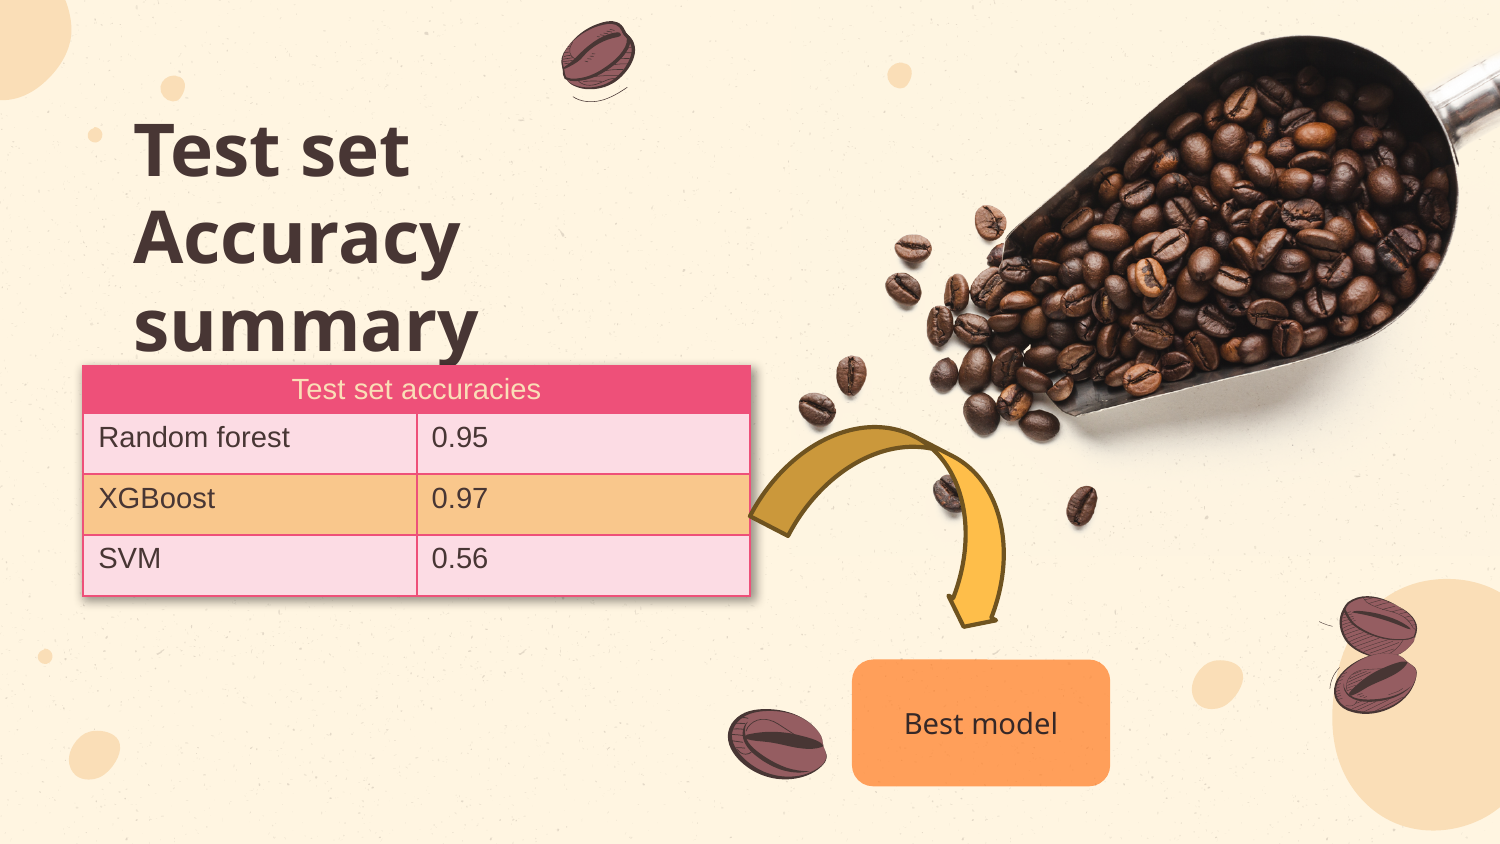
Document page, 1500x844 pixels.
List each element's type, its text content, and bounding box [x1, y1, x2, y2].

table_cell SVM [84, 536, 416, 595]
table_cell 0.97 [418, 475, 749, 534]
table_cell 0.56 [418, 536, 749, 595]
text_box [946, 564, 1006, 629]
text_box Best model [849, 657, 1113, 789]
title Test set Accuracy summary [118, 171, 689, 298]
table_header Test set accuracies [84, 366, 749, 412]
table_cell Random forest [84, 414, 416, 473]
table_cell XGBoost [84, 475, 416, 534]
table_cell 0.95 [418, 414, 749, 473]
text_box [747, 465, 785, 537]
picture [0, 0, 1500, 844]
